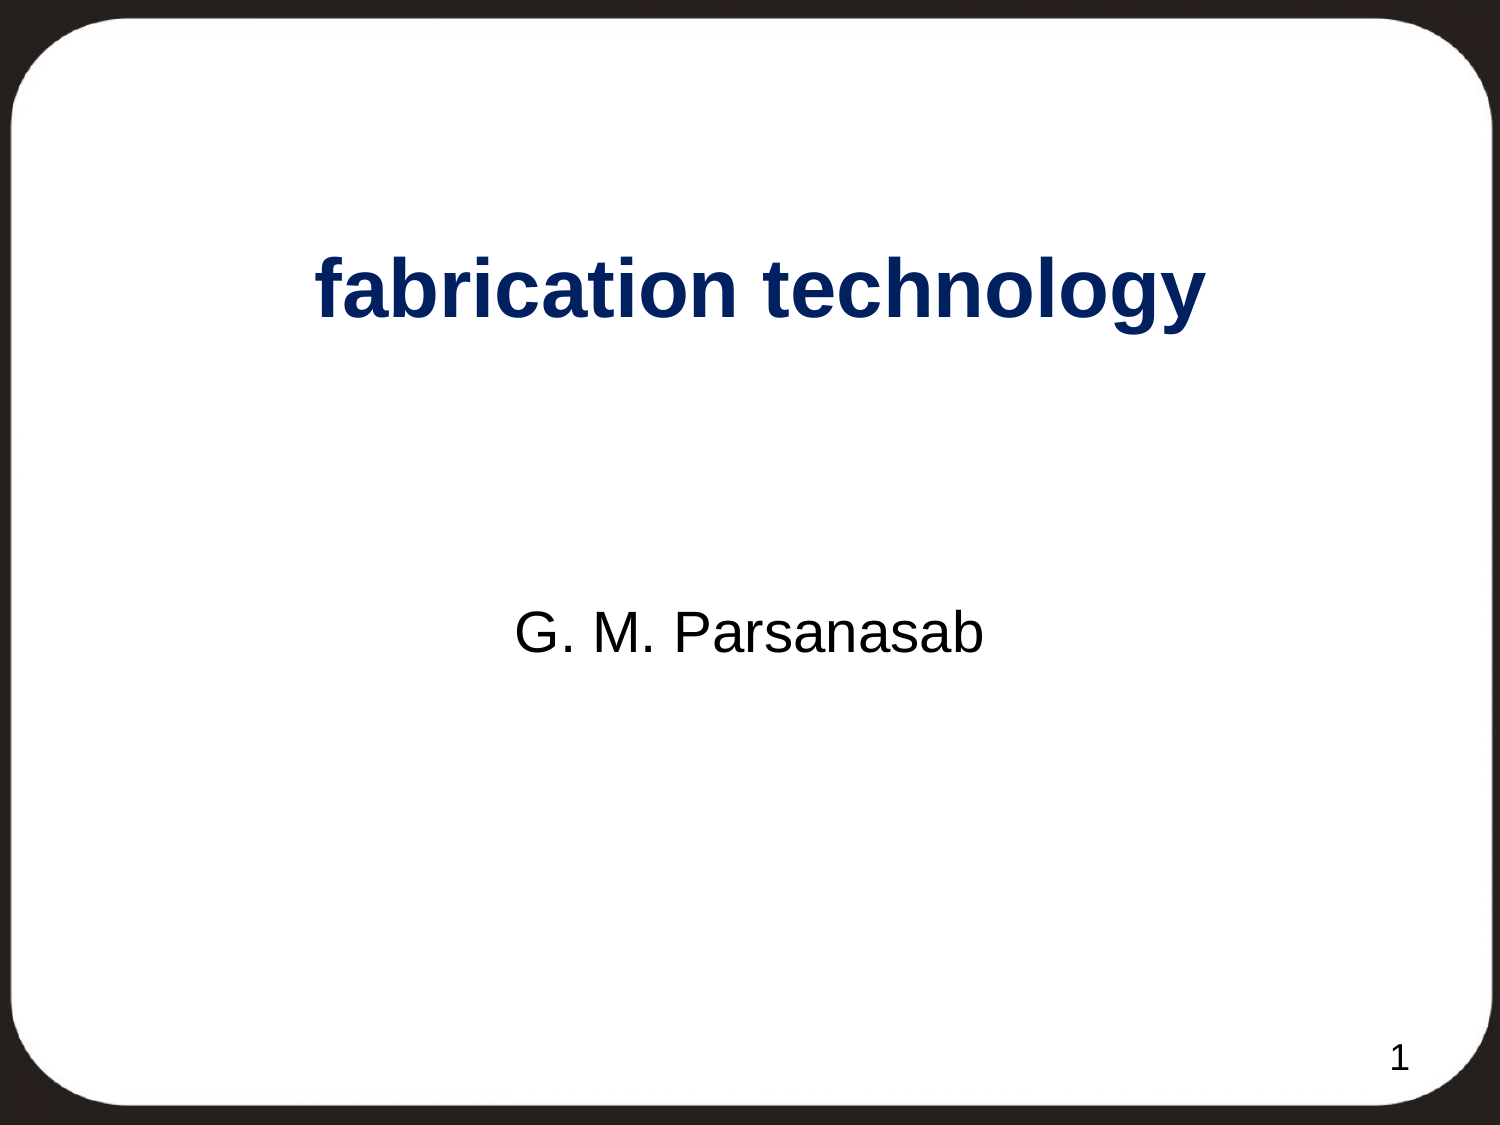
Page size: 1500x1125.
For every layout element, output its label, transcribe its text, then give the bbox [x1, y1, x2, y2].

picture [0, 0, 1500, 1125]
title fabrication technology [74, 186, 1426, 492]
slide_number 1 [1074, 1024, 1426, 1104]
list G. M. Parsanasab [74, 585, 1426, 918]
